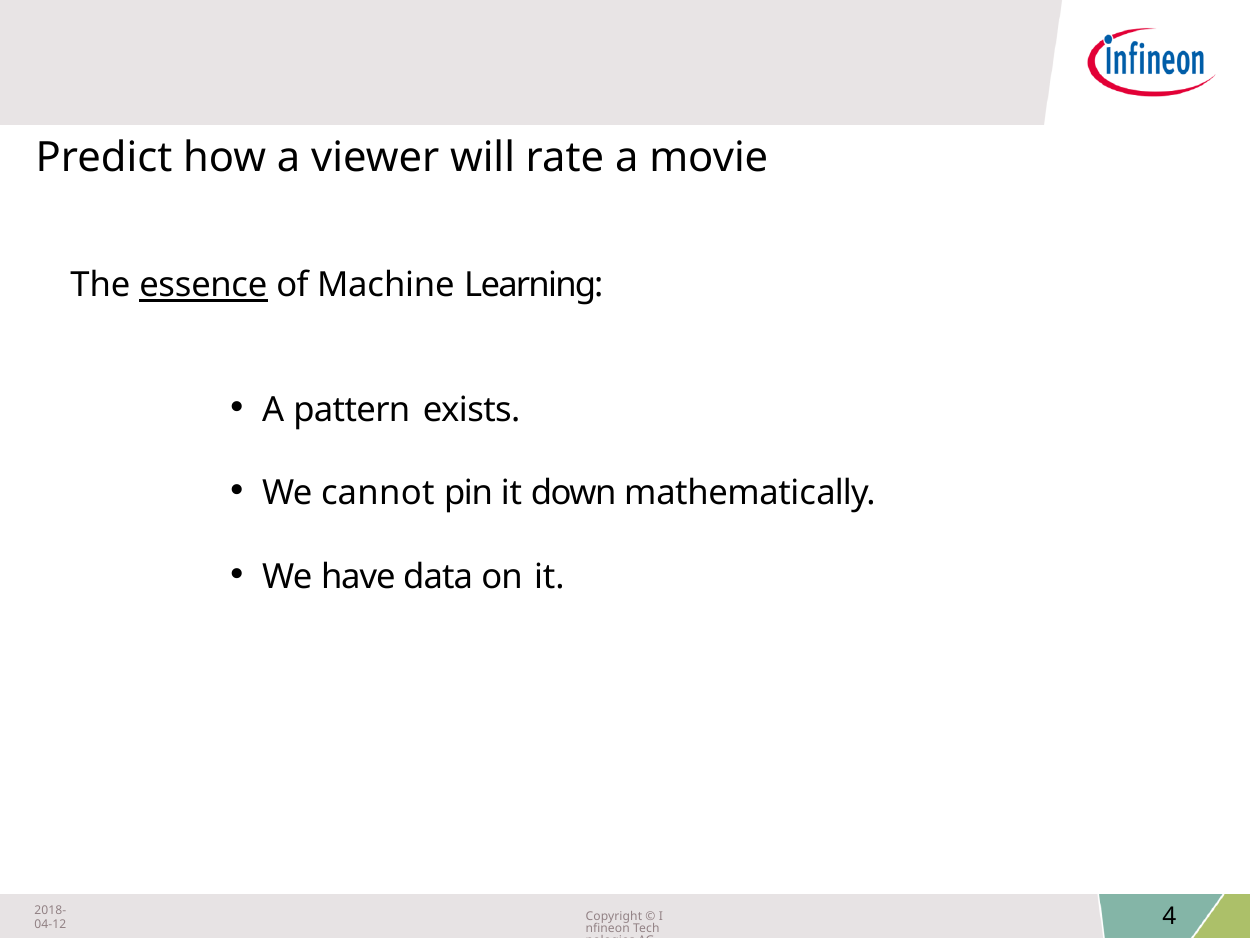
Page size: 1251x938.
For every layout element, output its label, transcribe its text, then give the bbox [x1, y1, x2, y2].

footer Copyright © Infineon Technologies AG 2018. All rights reserved. [585, 895, 665, 938]
slide_number 4 [1136, 895, 1177, 938]
picture [0, 0, 1250, 125]
text_box The essence of Machine Learning: A pattern exists. We cannot pin it down mathematically. We have data on it. [69, 218, 1059, 595]
text_box Predict how a viewer will rate a movie [20, 83, 1009, 166]
picture [0, 894, 1250, 938]
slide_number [34, 895, 74, 938]
